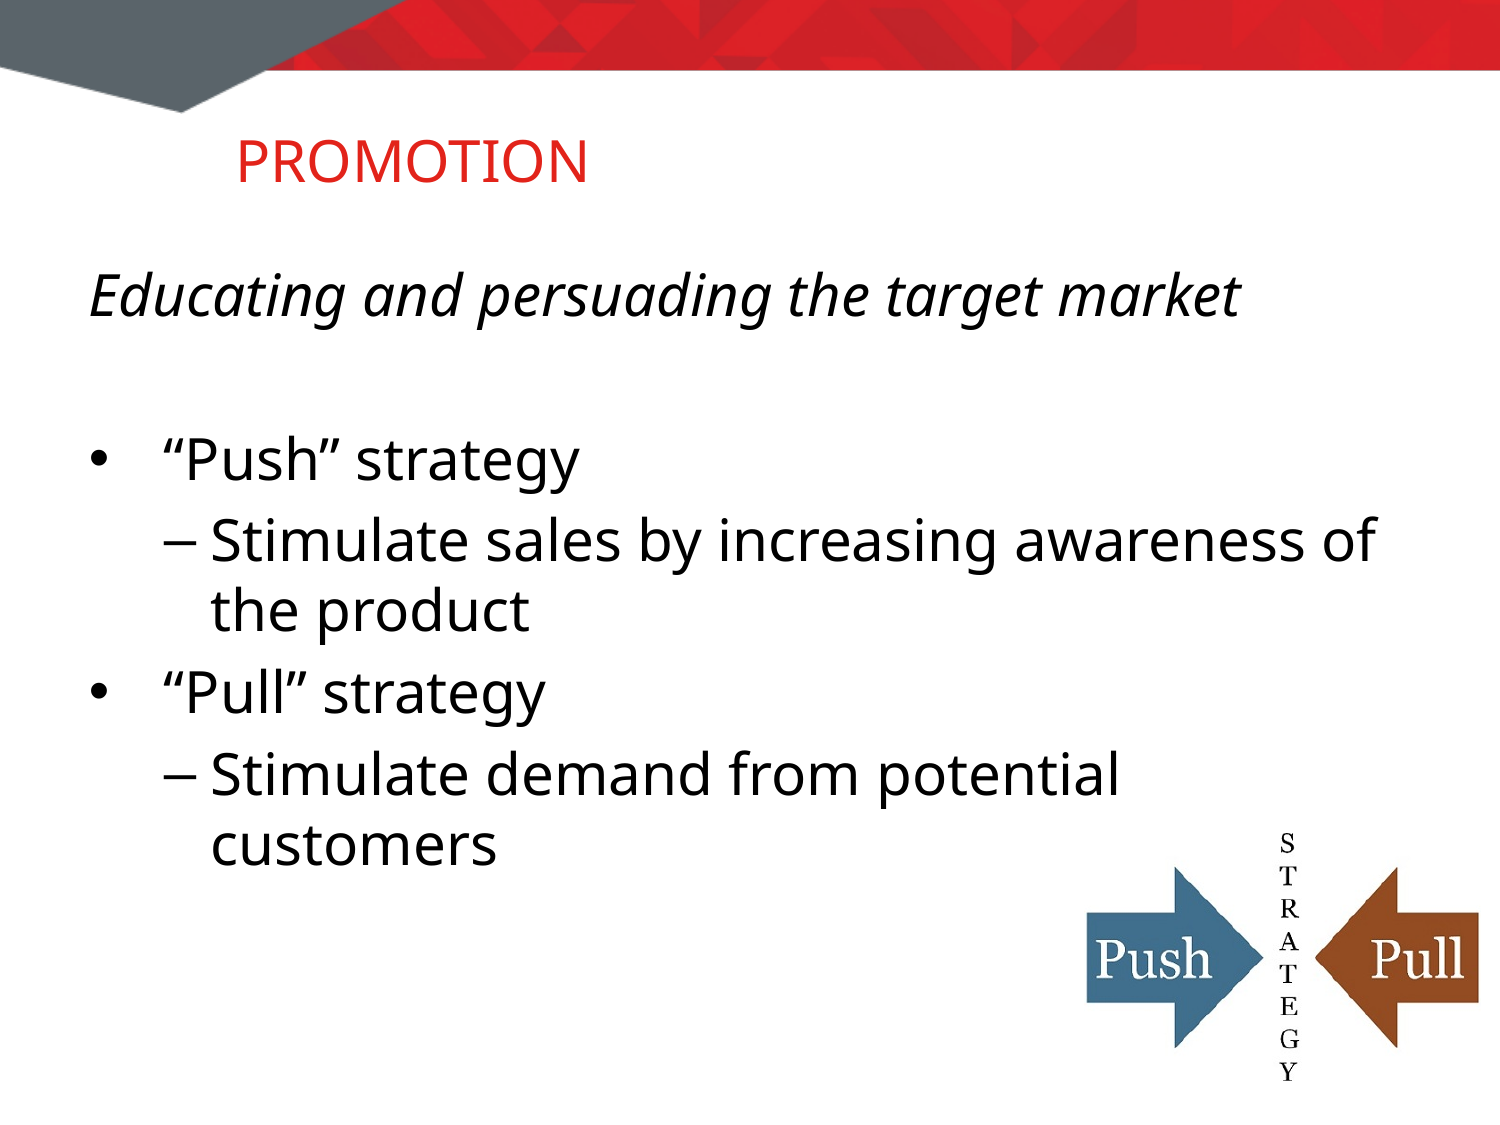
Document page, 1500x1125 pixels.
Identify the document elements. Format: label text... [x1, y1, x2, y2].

picture [0, 0, 1500, 114]
picture [0, 832, 1500, 1125]
list Educating and persuading the target market “Push” strategy Stimulate sales by increasing awareness of the product “Pull” strategy Stimulate demand from potential customers [73, 251, 1426, 874]
title promotion [235, 80, 1235, 195]
